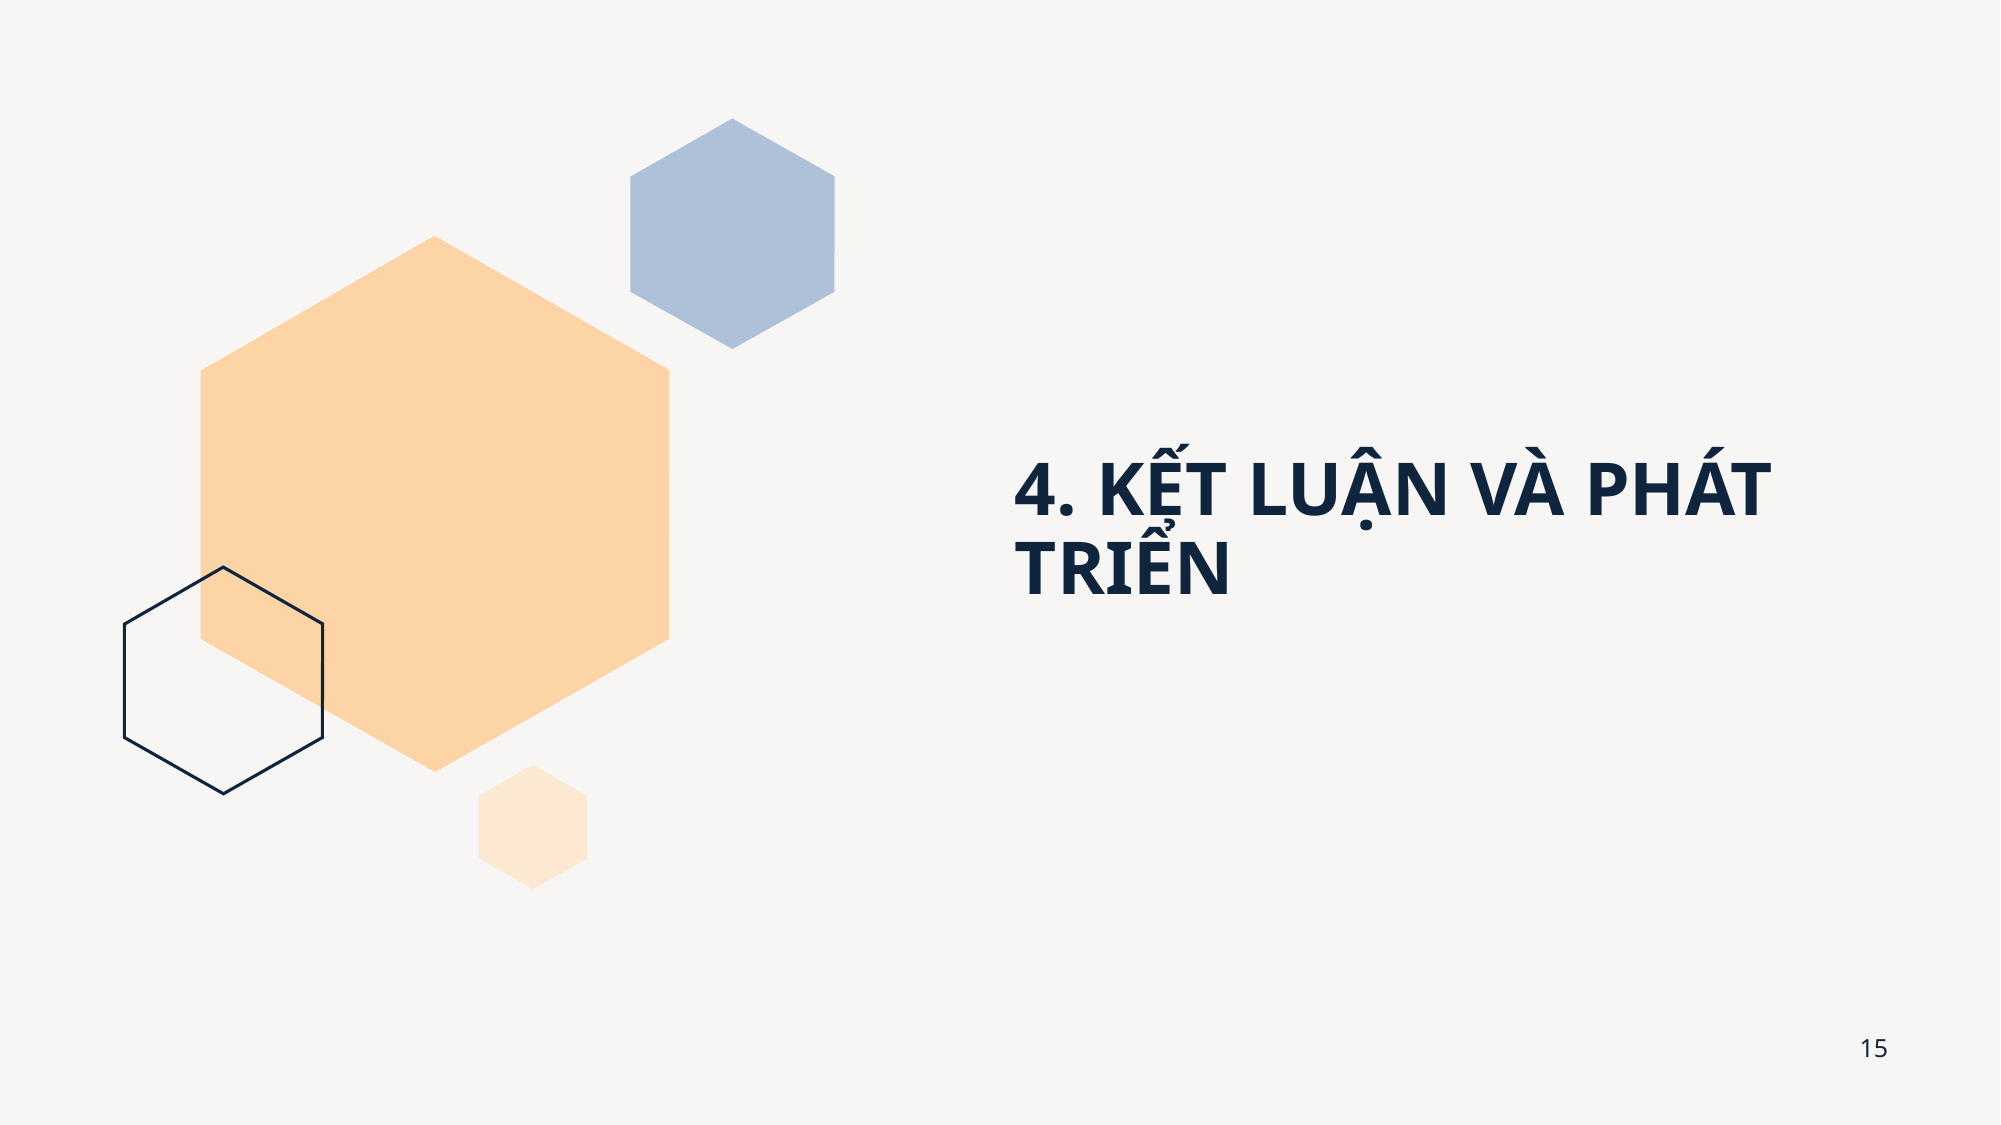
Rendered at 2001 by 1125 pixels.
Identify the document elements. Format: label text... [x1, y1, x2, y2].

title 4. KẾT LUẬN VÀ PHÁT TRIỂN [999, 507, 1959, 618]
slide_number 15 [1836, 1020, 1912, 1080]
